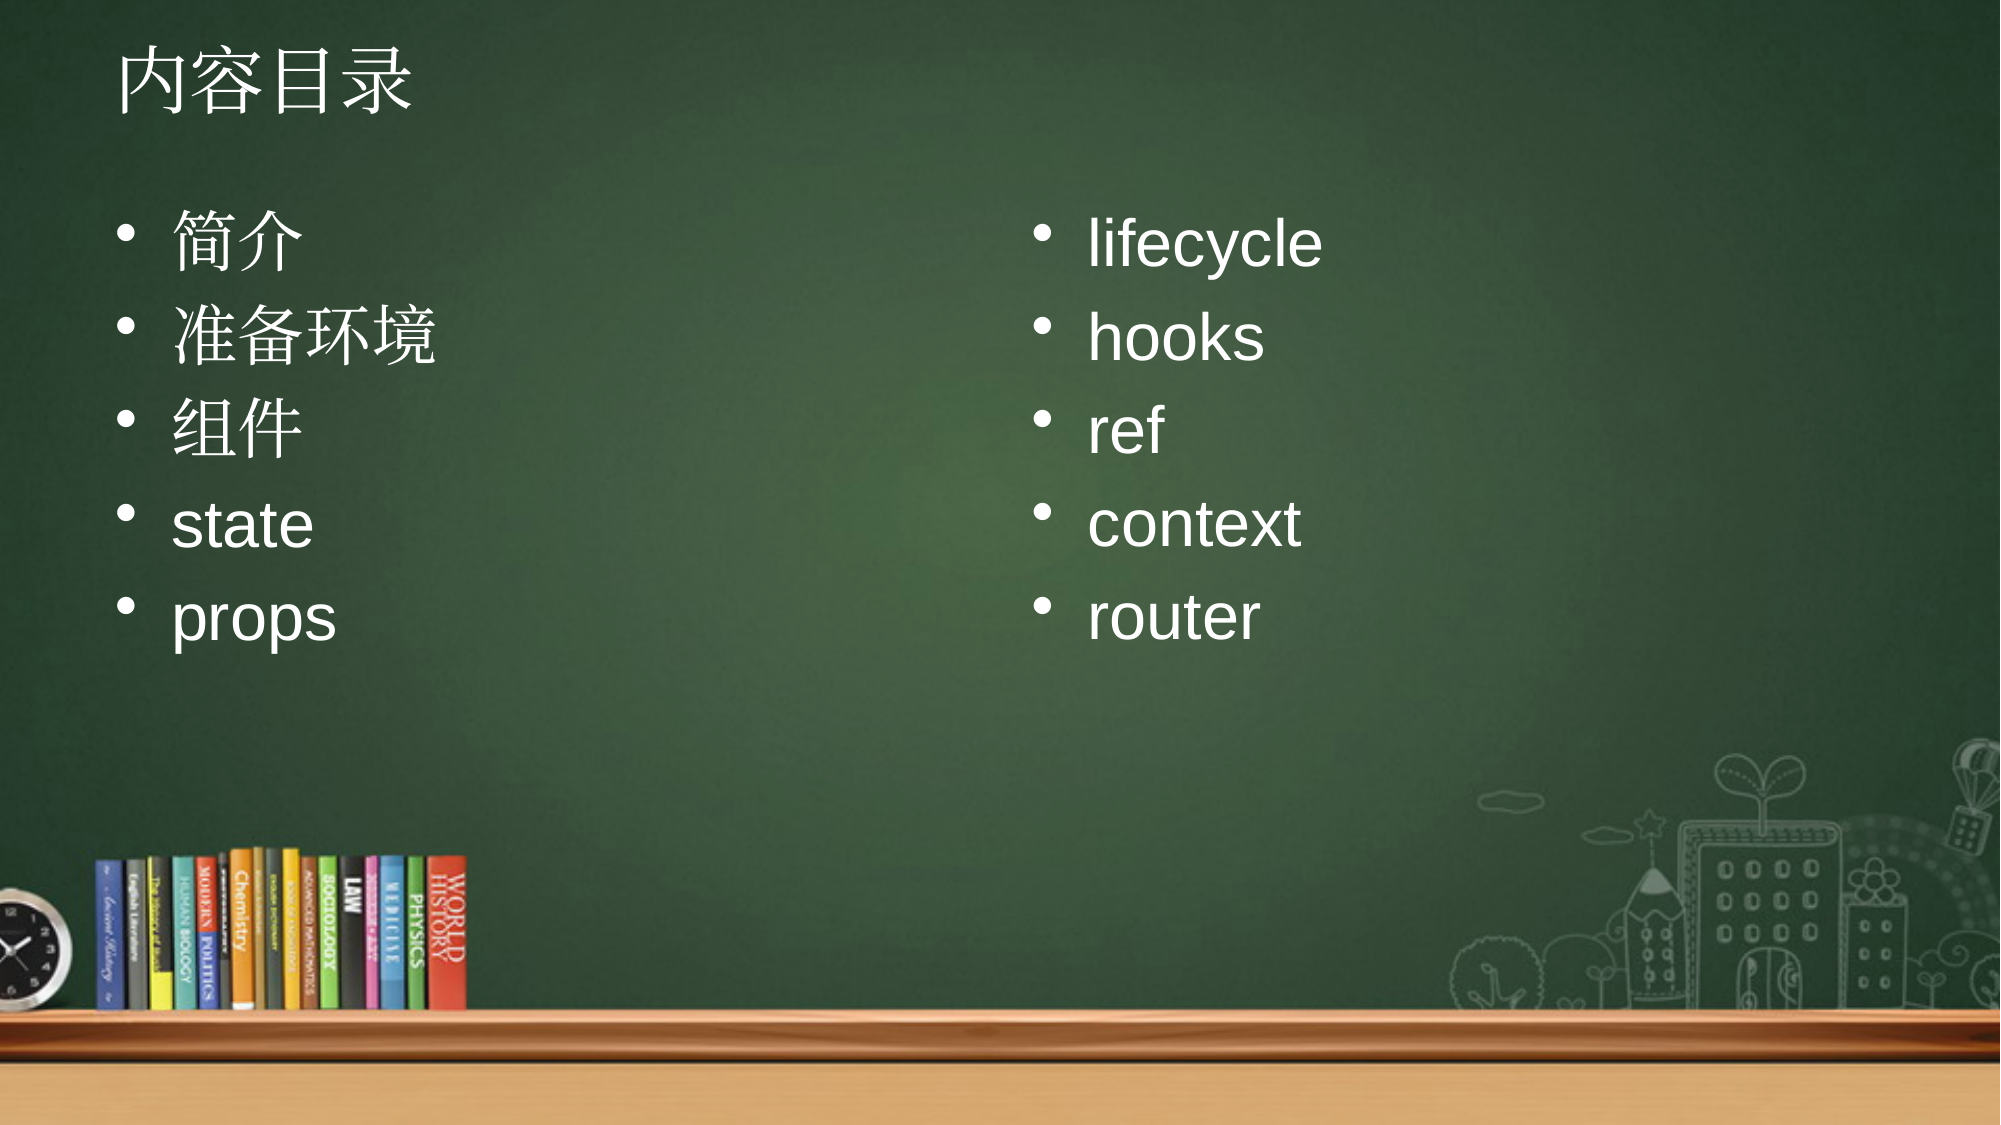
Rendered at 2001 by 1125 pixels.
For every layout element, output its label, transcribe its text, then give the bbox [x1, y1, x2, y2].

title 内容目录 [99, 30, 1901, 127]
list lifecycle hooks ref context router [1016, 192, 1901, 1006]
picture [0, 0, 2000, 1125]
list 简介 准备环境 组件 state props [99, 192, 984, 1006]
